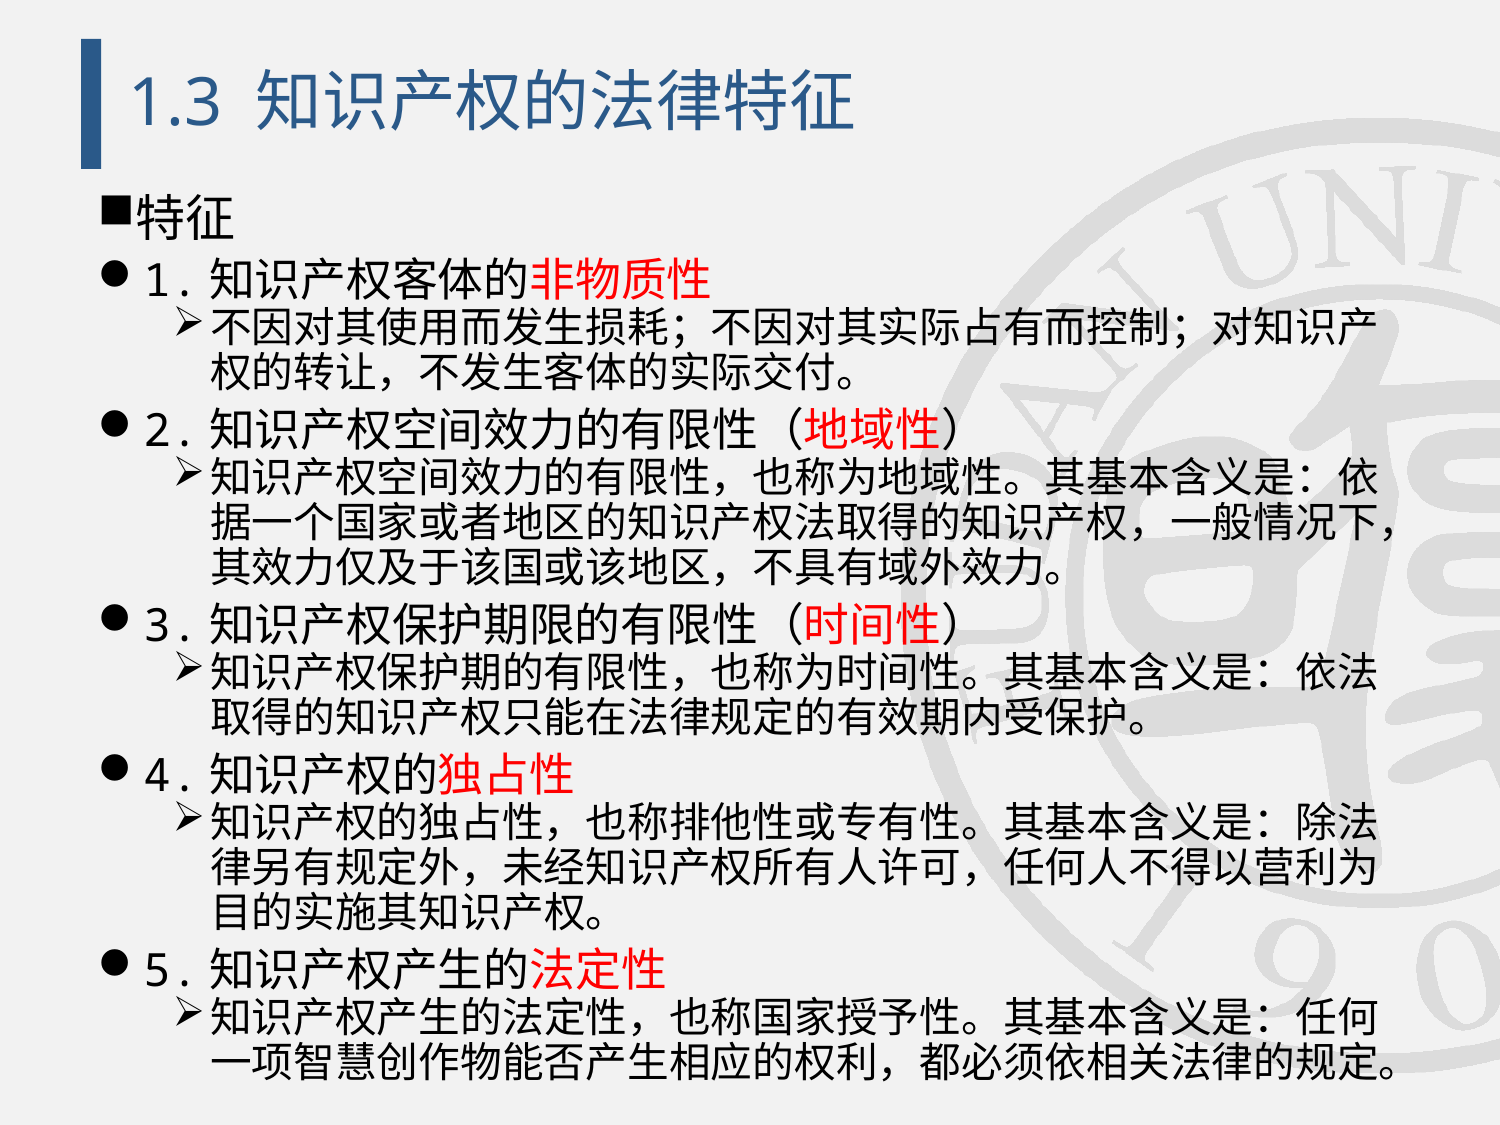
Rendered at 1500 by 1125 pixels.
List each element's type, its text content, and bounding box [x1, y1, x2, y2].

list 特征 1.知识产权客体的非物质性 不因对其使用而发生损耗；不因对其实际占有而控制；对知识产权的转让，不发生客体的实际交付。 2.知识产权空间效力的有限性（地域性） 知识产权空间效力的有限性，也称为地域性。其基本含义是：依据一个国家或者地区的知识产权法取得的知识产权，一般情况下，其效力仅及于该国或该地区，不具有域外效力。 3.知识产权保护期限的有限性（时间性） 知识产权保护期的有限性，也称为时间性。其基本含义是：依法取得的知识产权只能在法律规定的有效期内受保护。 4.知识产权的独占性 知识产权的独占性，也称排他性或专有性。其基本含义是：除法律另有规定外，未经知识产权所有人许可，任何人不得以营利为目的实施其知识产权。 5.知识产权产生的法定性 知识产权产生的法定性，也称国家授予性。其基本含义是：任何一项智慧创作物能否产生相应的权利，都必须依相关法律的规定。 [82, 185, 1417, 1014]
title 1.3 知识产权的法律特征 [113, 49, 1387, 159]
